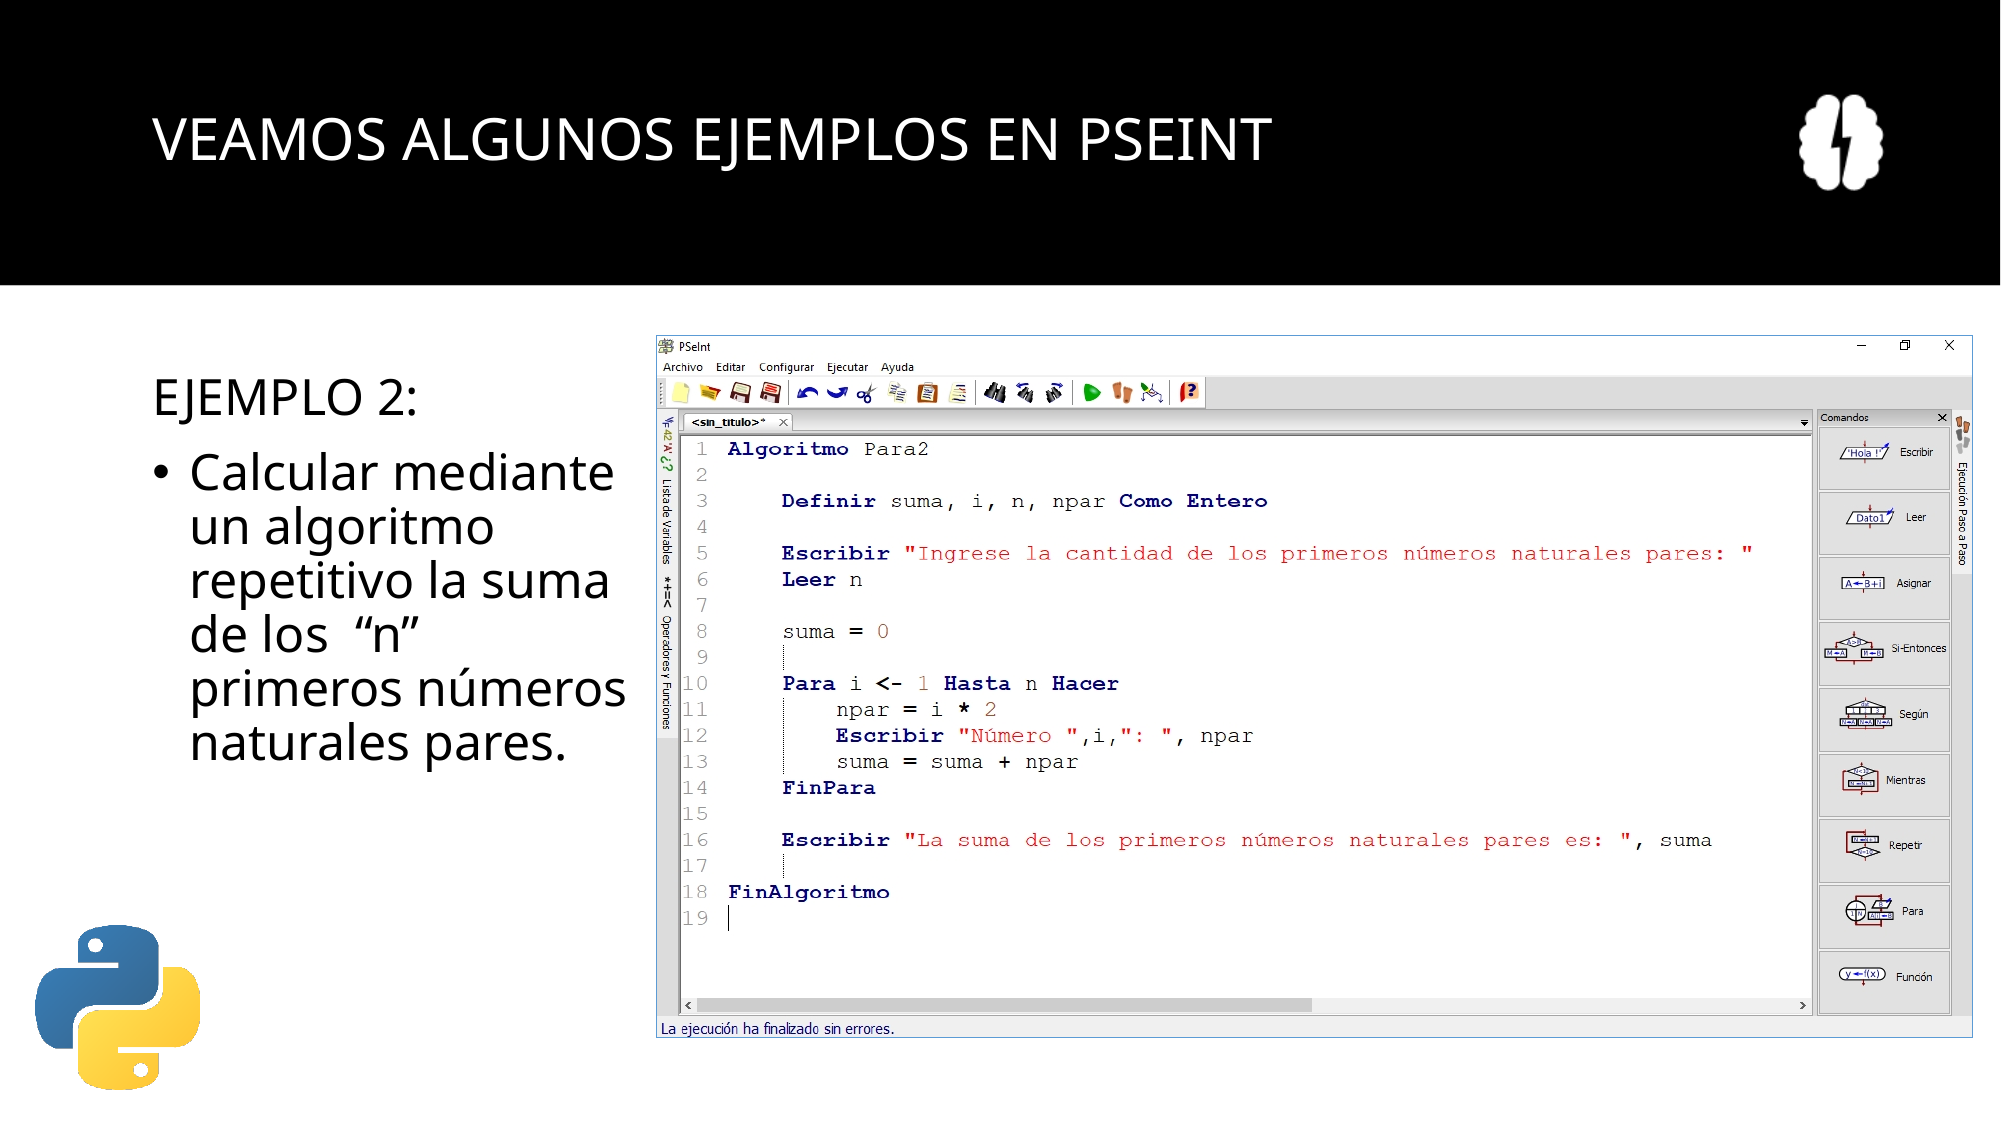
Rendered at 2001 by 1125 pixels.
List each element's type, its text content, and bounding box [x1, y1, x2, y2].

title VEAMOS ALGUNOS EJEMPLOS EN PSEINT [137, 89, 1682, 194]
picture [0, 0, 2001, 1125]
list EJEMPLO 2: Calcular mediante un algoritmo repetitivo la suma de los “n” primeros números naturales pares. [137, 364, 656, 1009]
